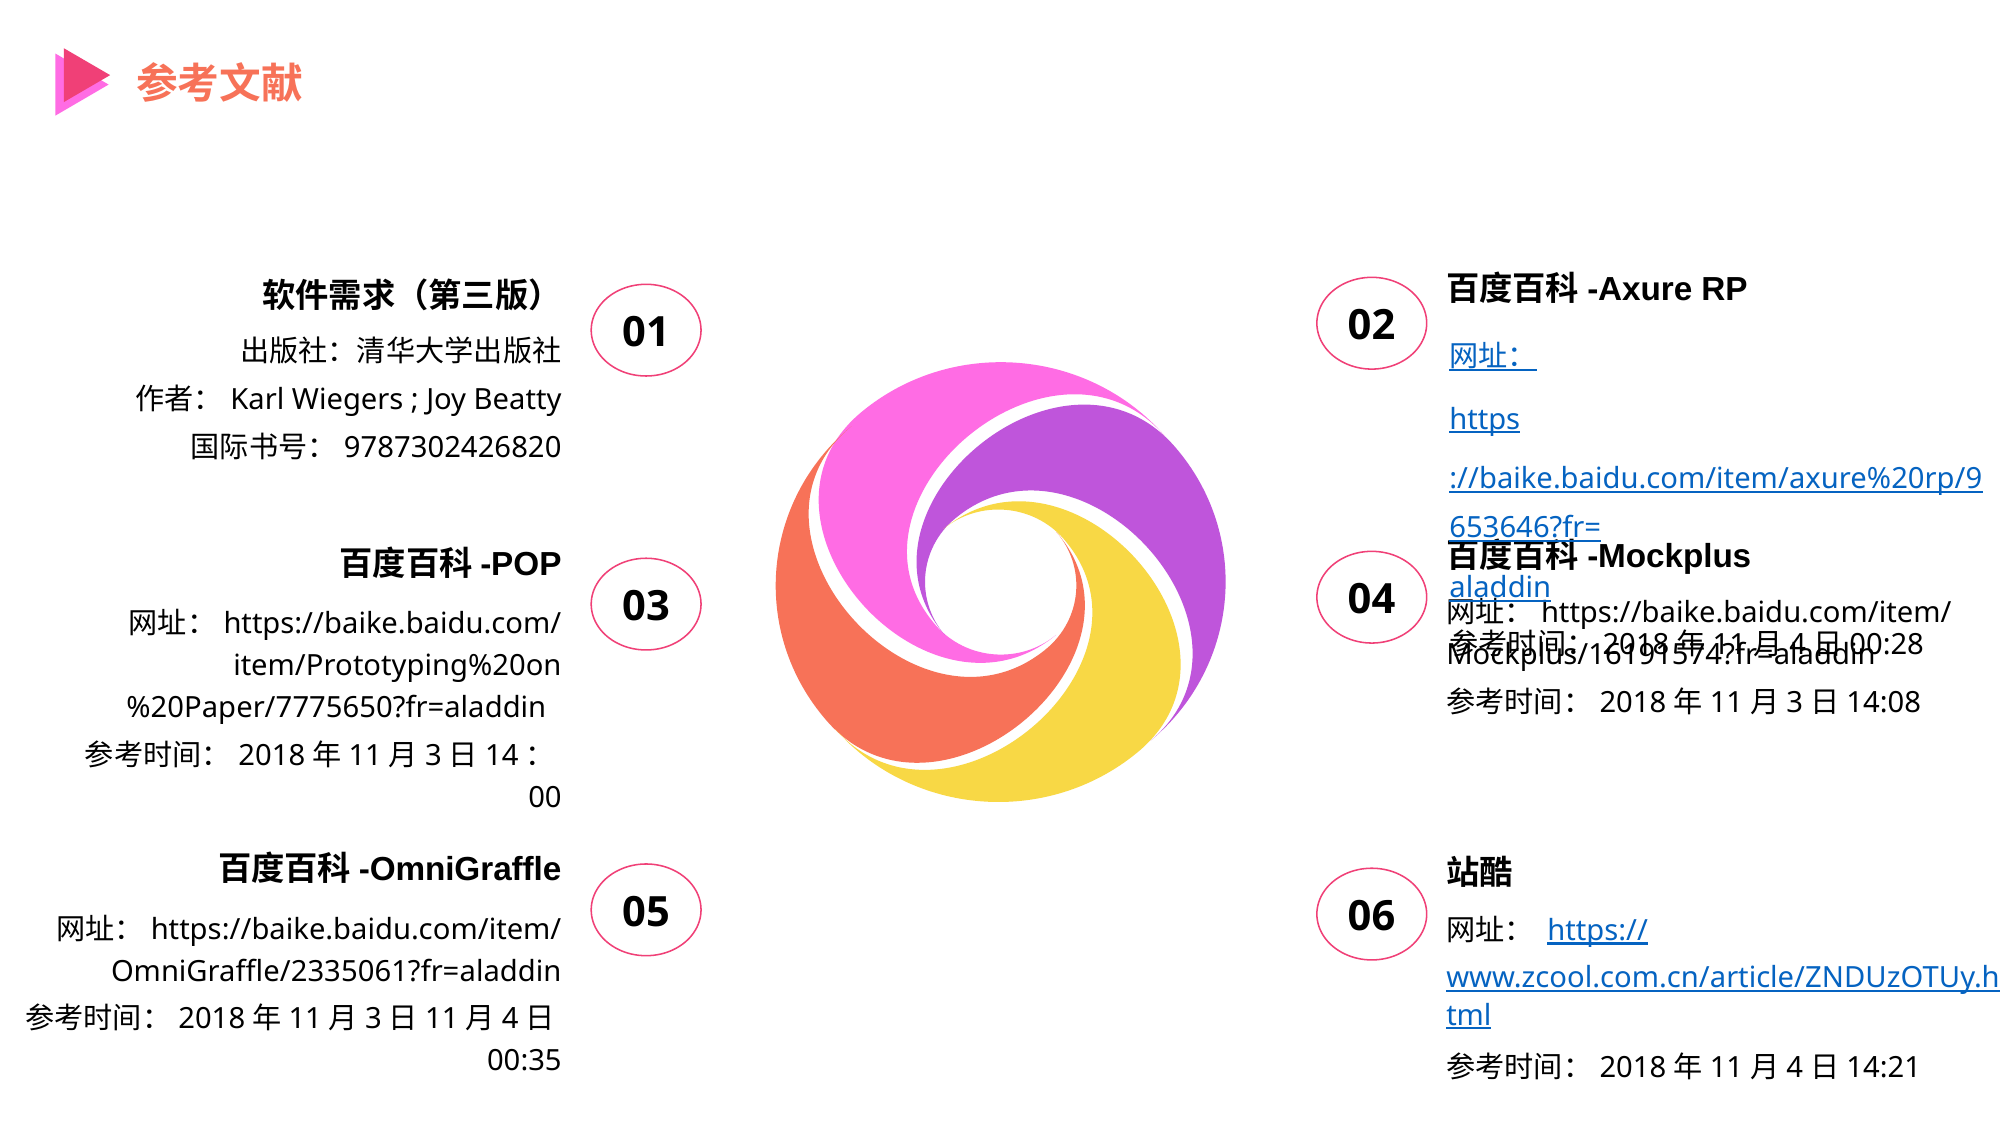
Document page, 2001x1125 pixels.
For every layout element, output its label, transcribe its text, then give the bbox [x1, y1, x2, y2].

text_box 参考文献 [121, 48, 455, 114]
text_box 05 [591, 863, 702, 956]
text_box 网址：https://baike.baidu.com/item/OmniGraffle/2335061?fr=aladdin 参考时间：2018年11月3日11月4日00:35 [10, 903, 562, 1077]
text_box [720, 309, 1280, 855]
text_box 出版社：清华大学出版社 作者：Karl Wiegers ; Joy Beatty 国际书号：9787302426820 [69, 325, 562, 463]
text_box 01 [591, 284, 702, 377]
text_box 网址：https://baike.baidu.com/item/Mockplus/16191574?fr=aladdin 参考时间：2018年11月3日14:08 [1446, 619, 2000, 718]
text_box 百度百科-POP [161, 541, 562, 582]
text_box 站酷 [1446, 851, 1980, 892]
text_box 网址：https://baike.baidu.com/item/Prototyping%20on%20Paper/7775650?fr=aladdin 参考时间：2018年11月3日14：00 [69, 597, 562, 813]
text_box 03 [591, 558, 702, 650]
text_box 04 [1316, 551, 1427, 644]
text_box 百度百科-Axure RP [1446, 266, 1930, 307]
text_box 06 [1316, 868, 1427, 960]
text_box 网址： https://baike.baidu.com/item/axure%20rp/9653646?fr=aladdin 参考时间：2018年11月4日00:28 [1434, 308, 2000, 619]
text_box 百度百科-OmniGraffle [161, 847, 562, 888]
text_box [55, 48, 111, 116]
text_box 02 [1316, 277, 1427, 370]
text_box 软件需求（第三版） [126, 273, 562, 314]
text_box 网址： https://www.zcool.com.cn/article/ZNDUzOTUy.html 参考时间：2018年11月4日14:21 [1446, 903, 2000, 1047]
